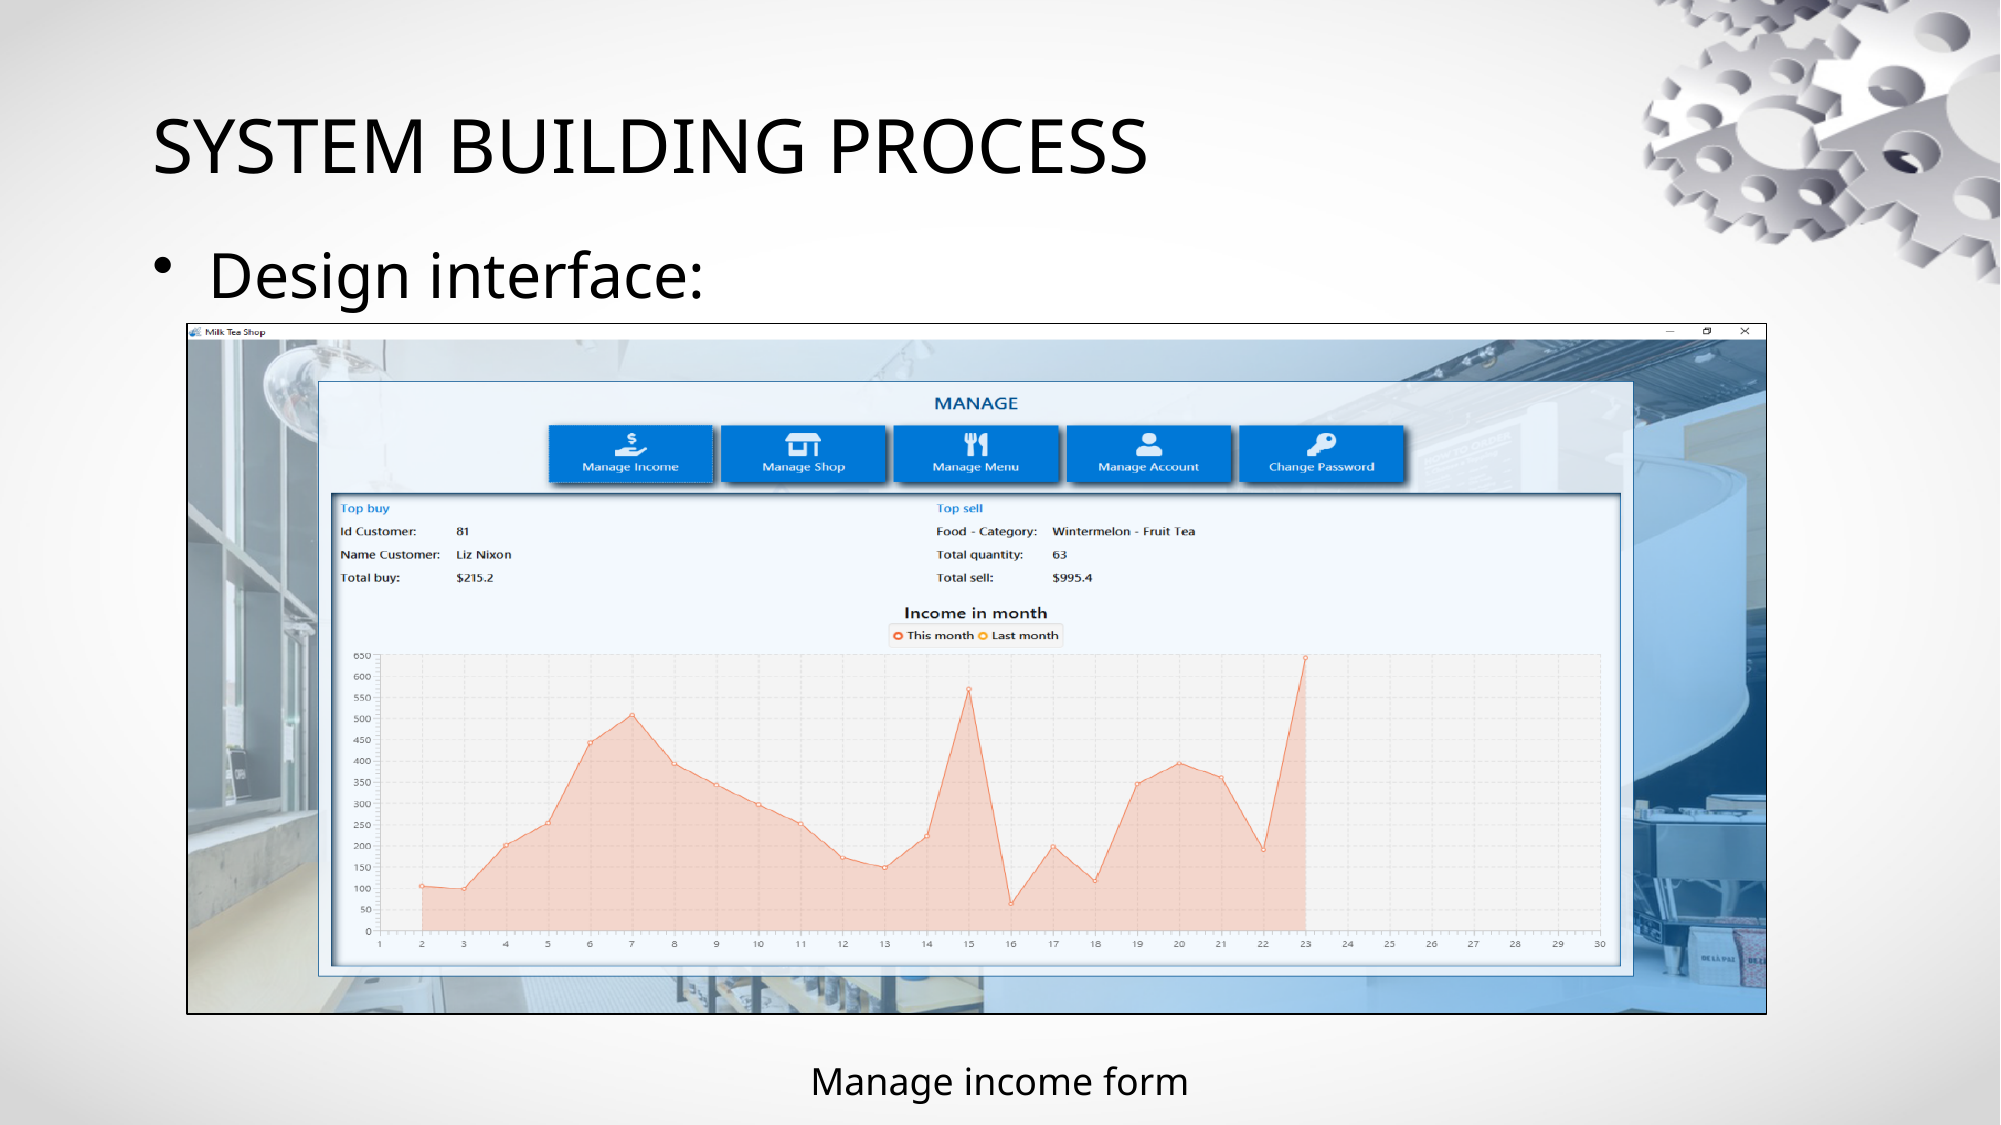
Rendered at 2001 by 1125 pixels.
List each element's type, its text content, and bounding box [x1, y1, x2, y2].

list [187, 324, 1766, 1014]
title SYSTEM BUILDING PROCESS [137, 59, 1863, 227]
text_box Manage income form [630, 1050, 1370, 1111]
picture [0, 0, 2000, 1125]
list Design interface: [137, 227, 1863, 1014]
